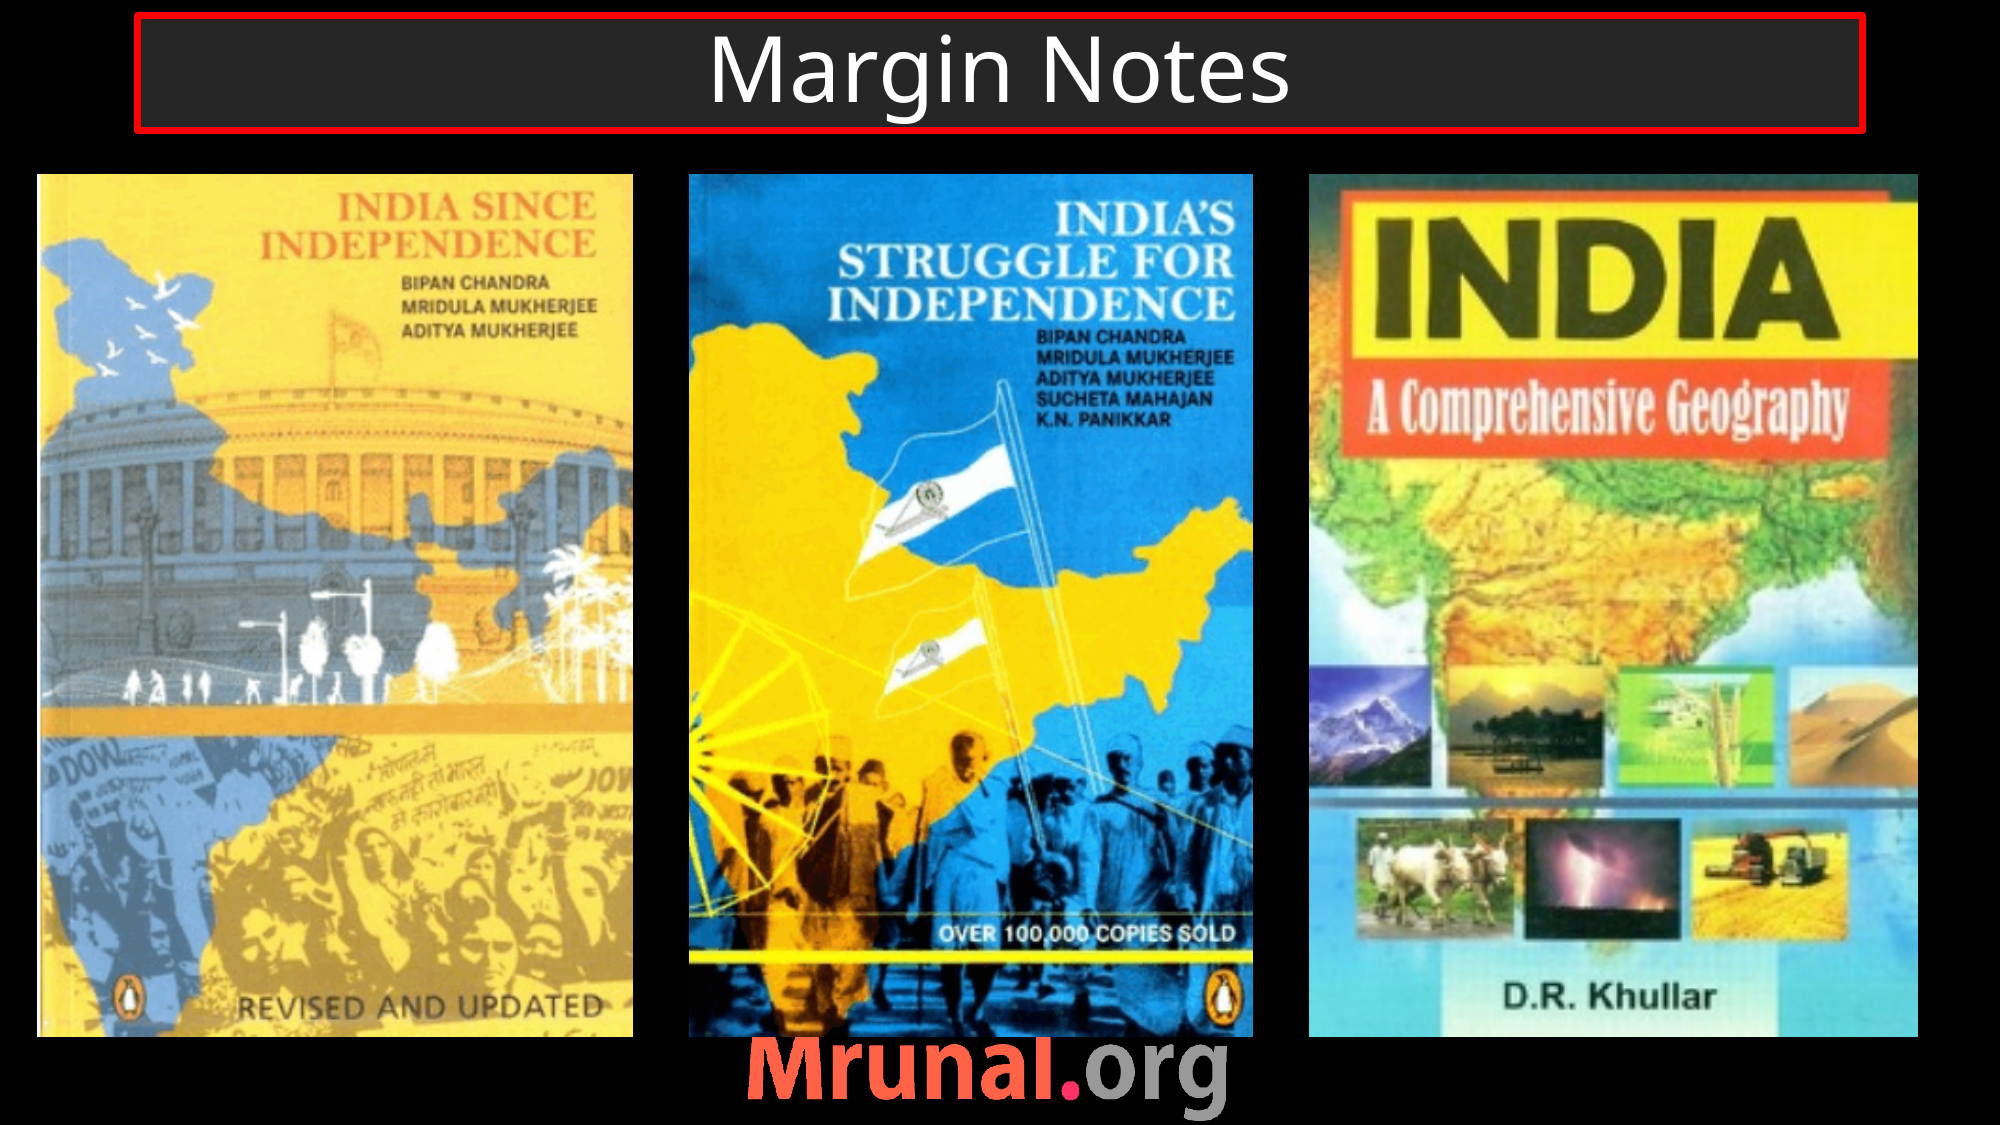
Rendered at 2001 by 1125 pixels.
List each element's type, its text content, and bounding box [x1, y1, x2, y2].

picture [1309, 173, 1918, 1038]
picture [37, 173, 633, 1038]
title Margin Notes [134, 12, 1866, 134]
picture [689, 173, 1253, 1125]
